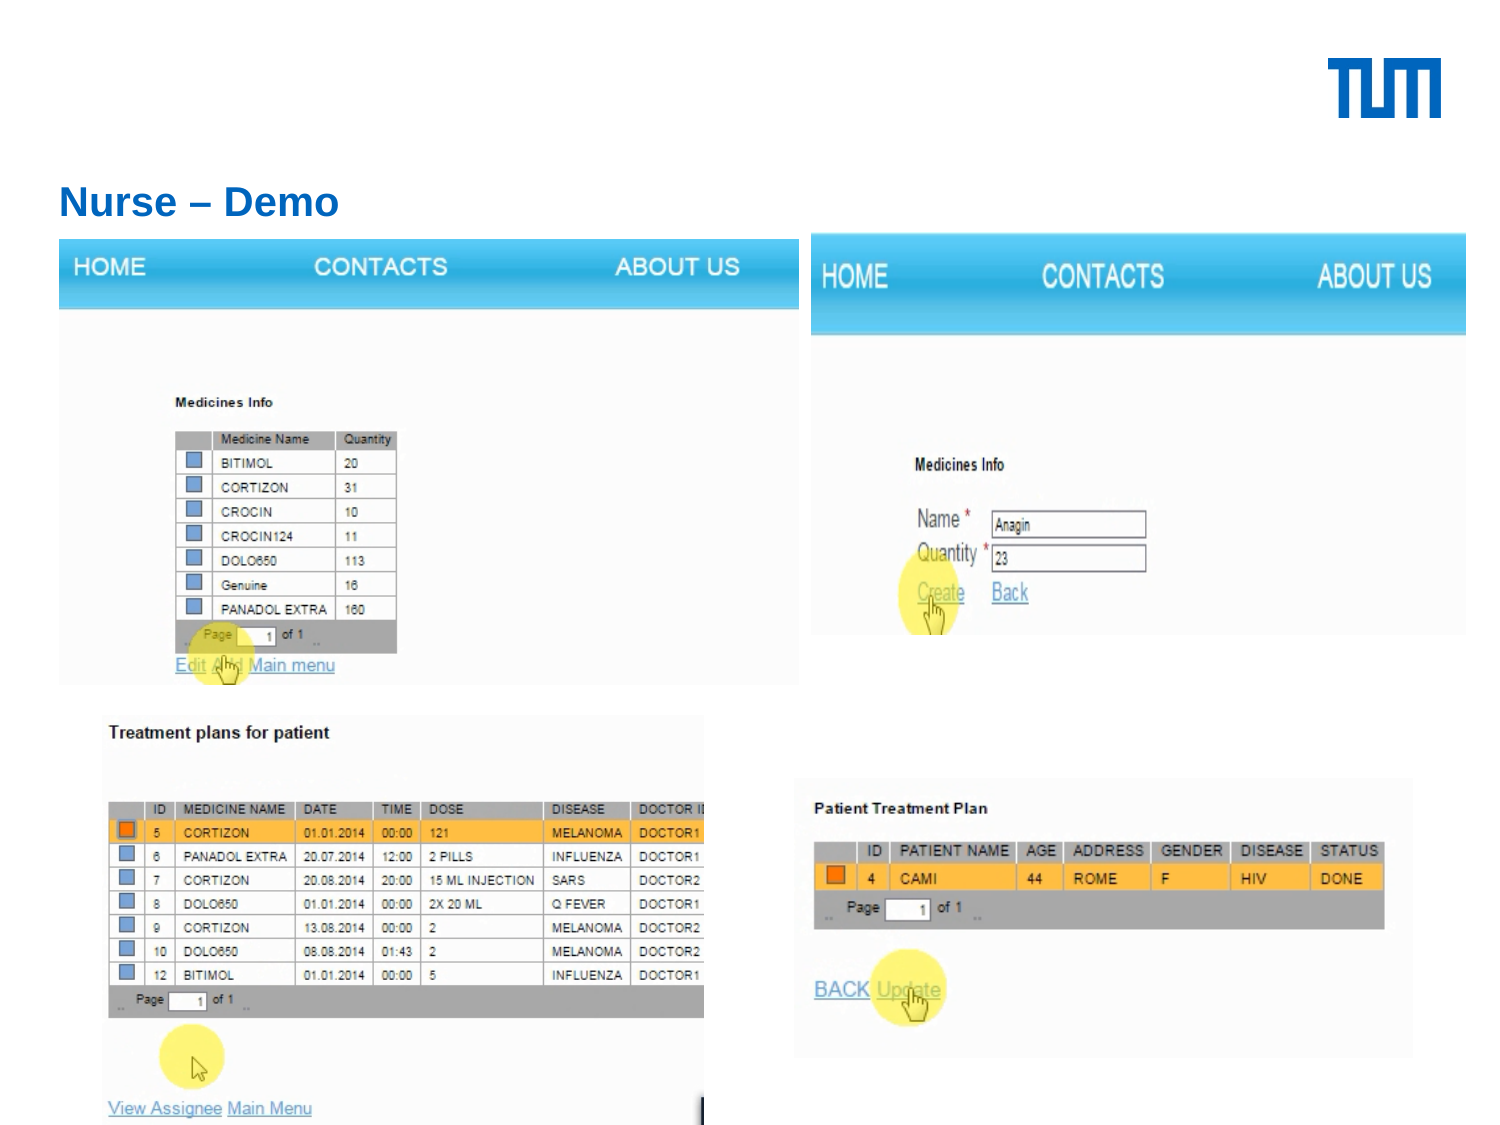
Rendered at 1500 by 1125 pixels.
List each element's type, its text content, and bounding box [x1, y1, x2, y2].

title Nurse – Demo [58, 162, 1278, 222]
picture [793, 777, 1413, 1058]
picture [59, 239, 799, 685]
picture [102, 714, 704, 1125]
picture [1328, 58, 1441, 118]
picture [811, 232, 1466, 636]
